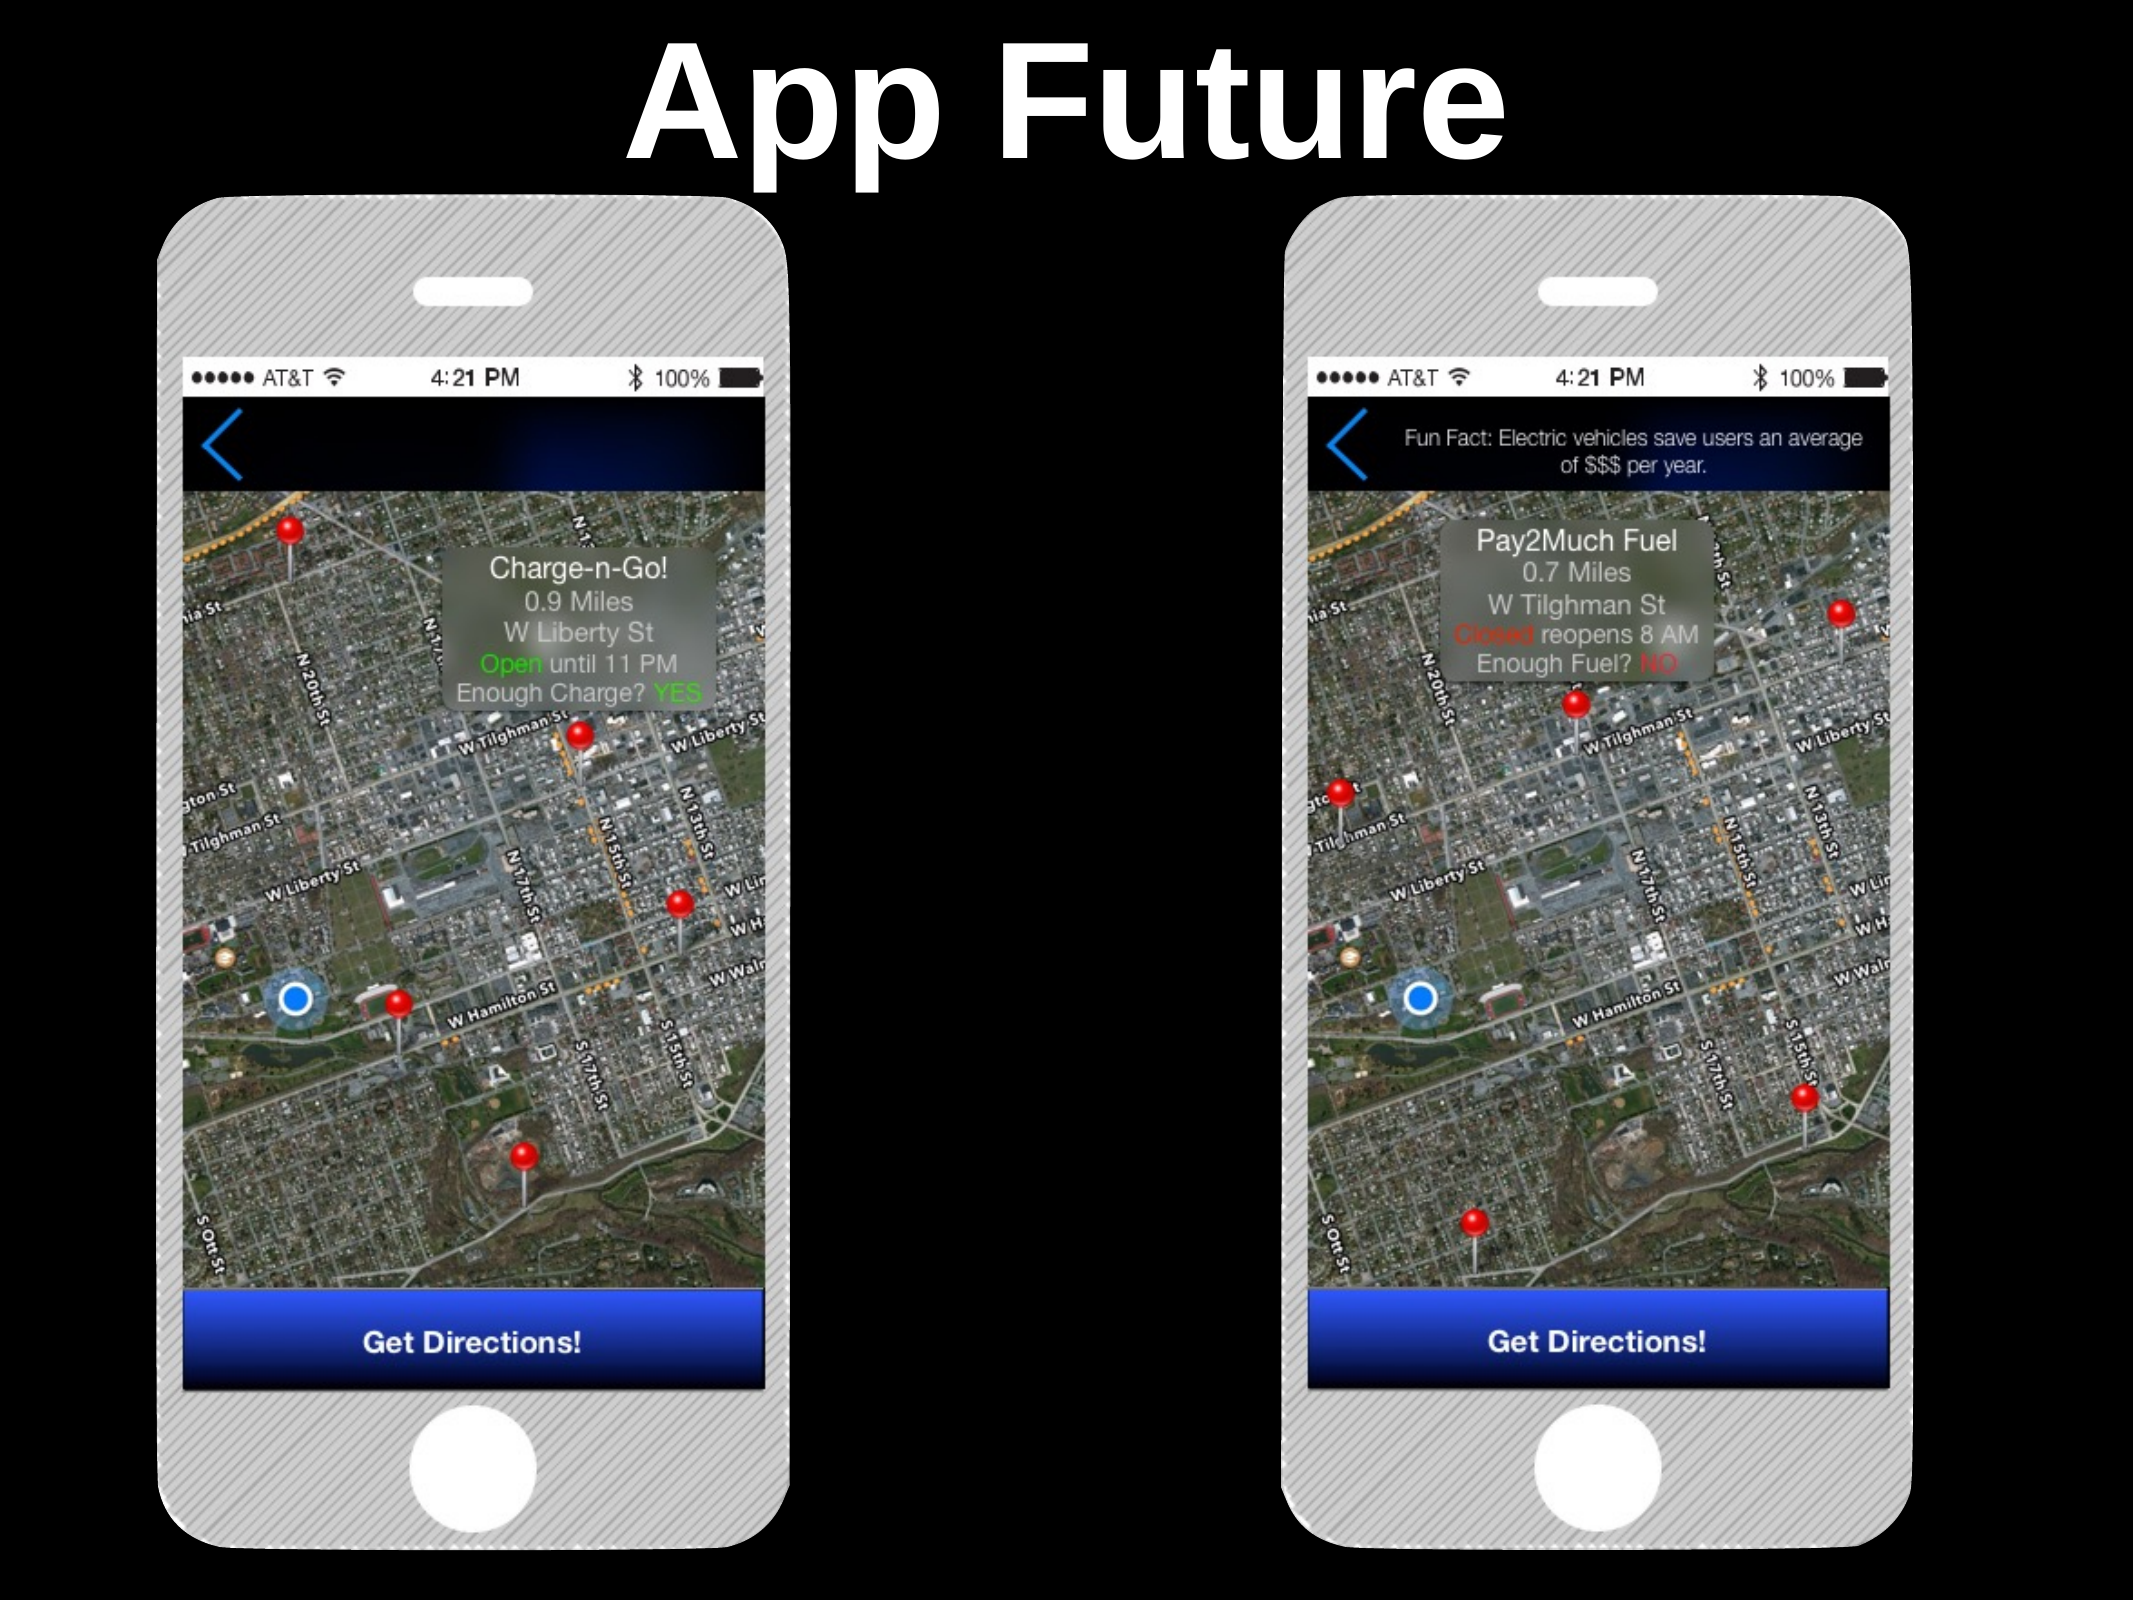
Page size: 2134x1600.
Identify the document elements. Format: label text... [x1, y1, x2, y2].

title App Future [207, 0, 1926, 201]
picture [1280, 194, 1914, 1551]
picture [155, 194, 791, 1551]
